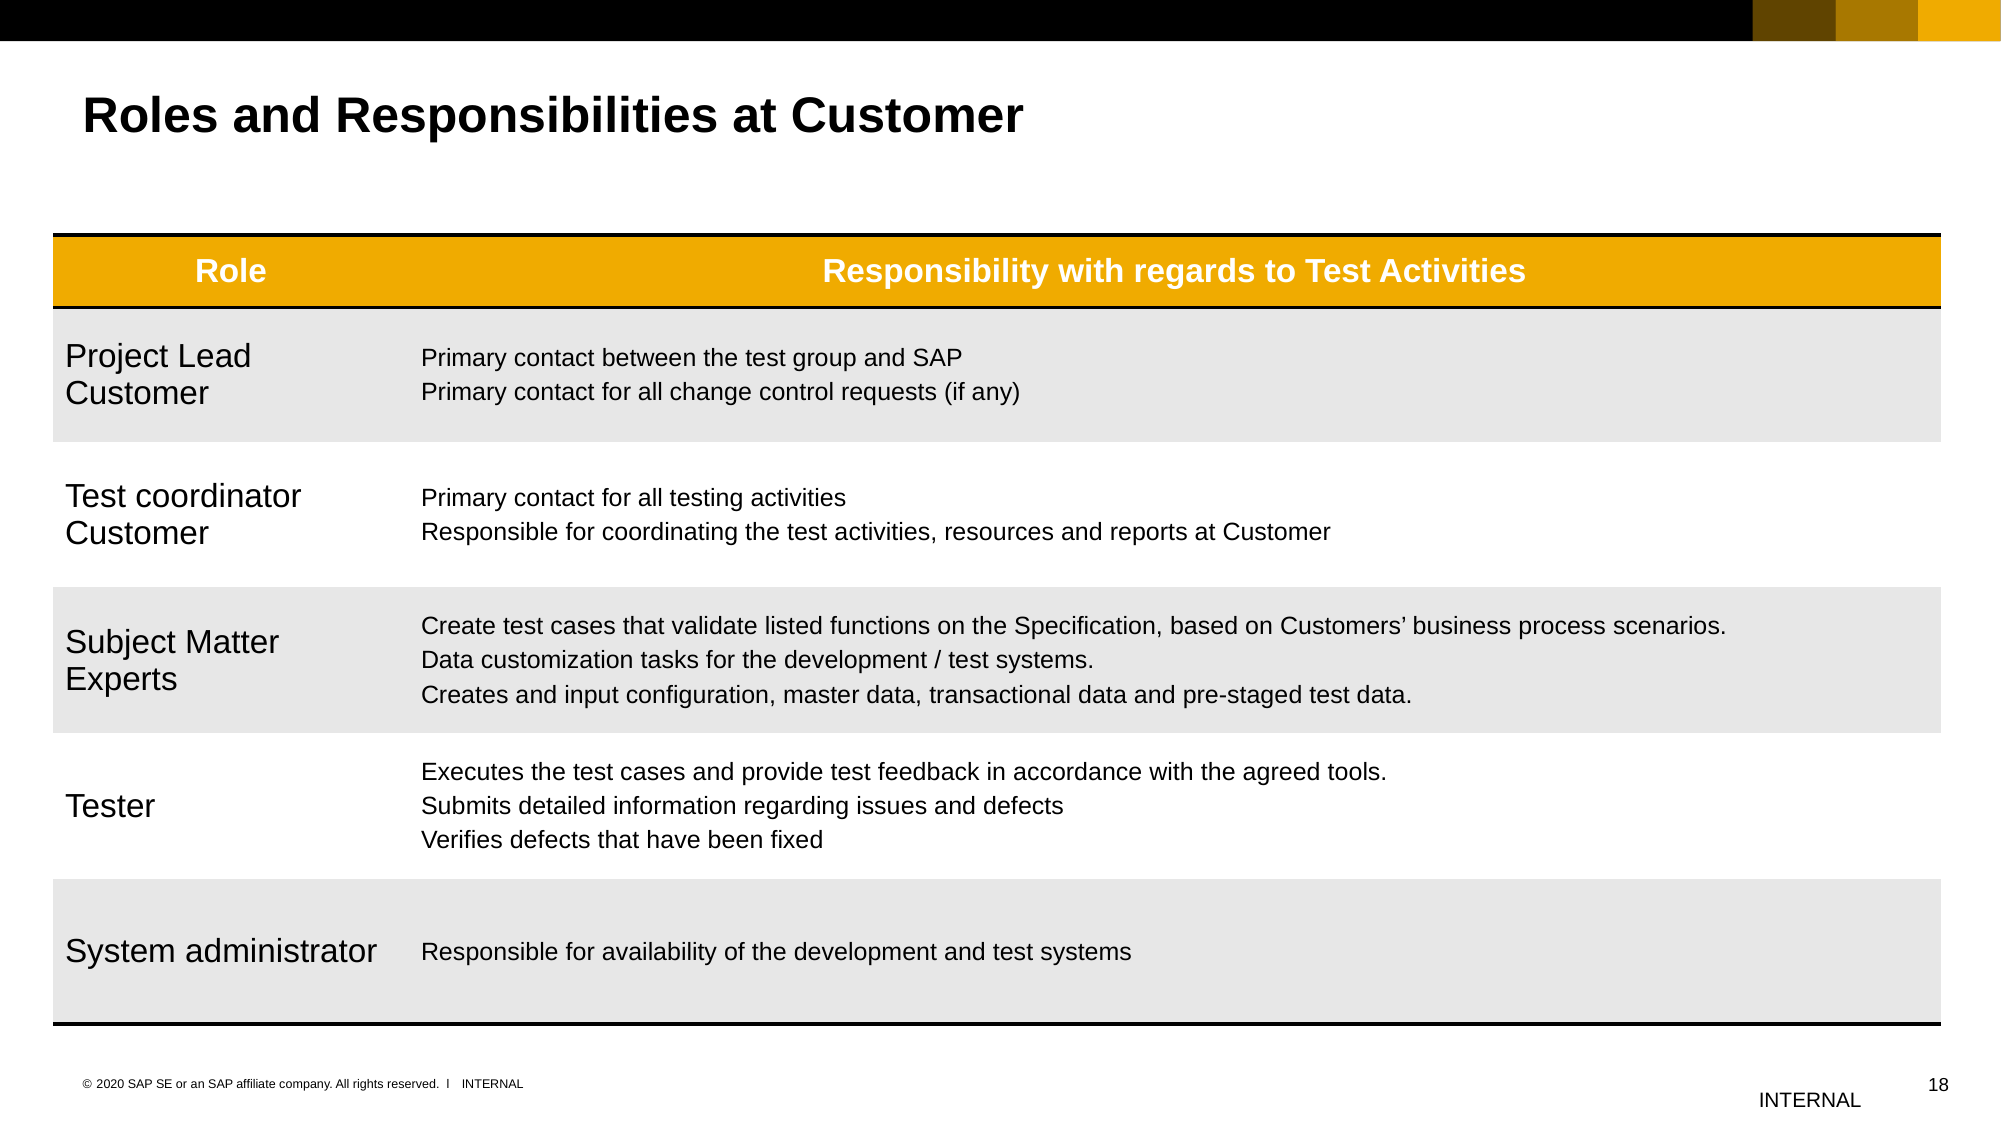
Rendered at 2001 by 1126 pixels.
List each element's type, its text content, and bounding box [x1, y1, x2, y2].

table_cell Create test cases that validate listed functions on the Specification, based on Customers’ business process scenarios. Data customization tasks for the development / test systems. Creates and input configuration, master data, transactional data and pre-staged test data. [409, 587, 1941, 733]
table_header Responsibility with regards to Test Activities [409, 237, 1941, 306]
table_cell Executes the test cases and provide test feedback in accordance with the agreed tools. Submits detailed information regarding issues and defects Verifies defects that have been fixed [409, 733, 1941, 879]
title Roles and Responsibilities at Customer [82, 82, 1918, 144]
table_cell Tester [53, 733, 409, 879]
table_cell Subject Matter Experts [53, 587, 409, 733]
table_cell Responsible for availability of the development and test systems [409, 879, 1941, 1022]
table_cell System administrator [53, 879, 409, 1022]
table_cell Primary contact between the test group and SAP Primary contact for all change control requests (if any) [409, 309, 1941, 442]
table_cell Test coordinator Customer [53, 442, 409, 587]
table_cell Project Lead Customer [53, 309, 409, 442]
table_cell Primary contact for all testing activities Responsible for coordinating the test activities, resources and reports at Customer [409, 442, 1941, 587]
table_header Role [53, 237, 409, 306]
